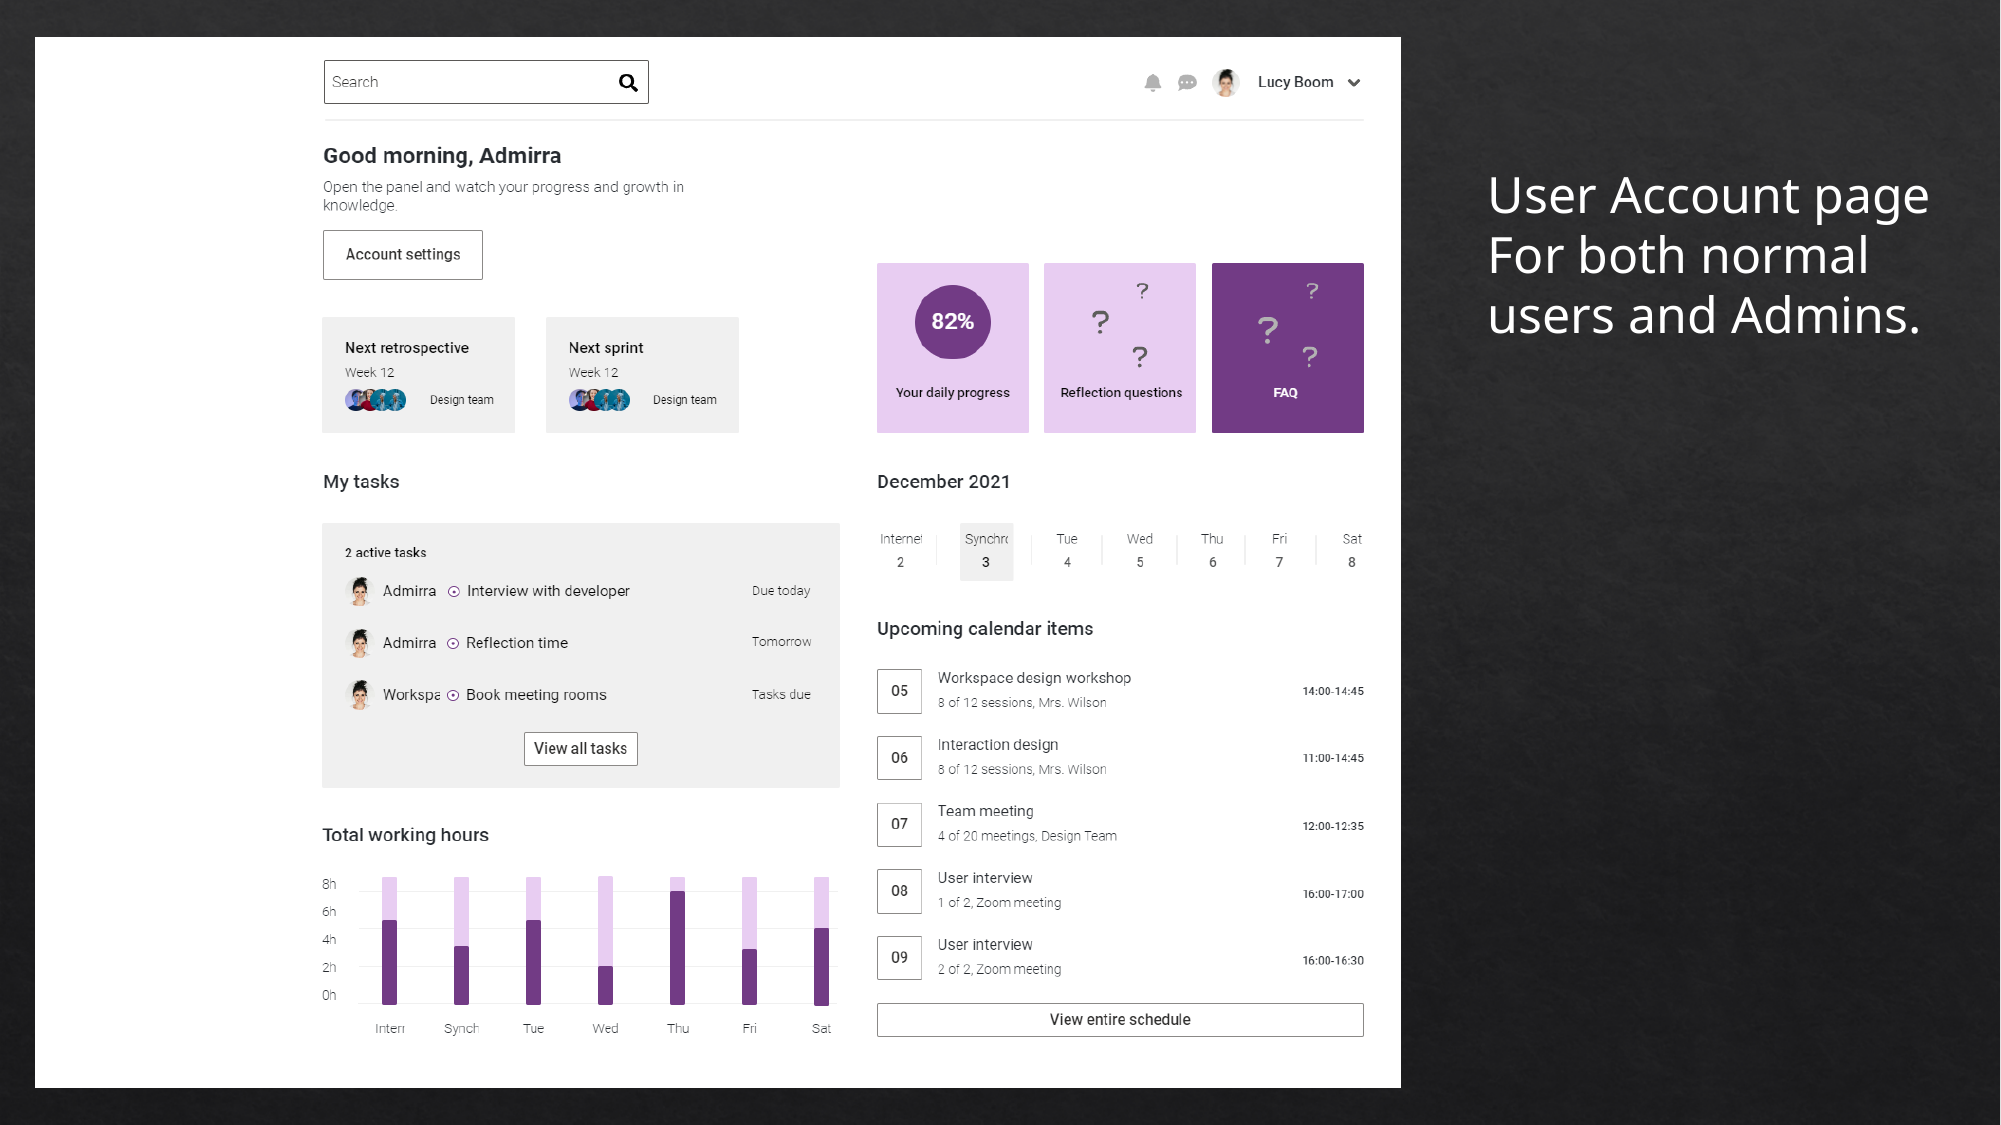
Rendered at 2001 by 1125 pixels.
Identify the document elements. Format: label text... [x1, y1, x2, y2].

picture [35, 37, 1401, 1088]
text_box User Account page For both normal users and Admins. [1473, 156, 1947, 351]
